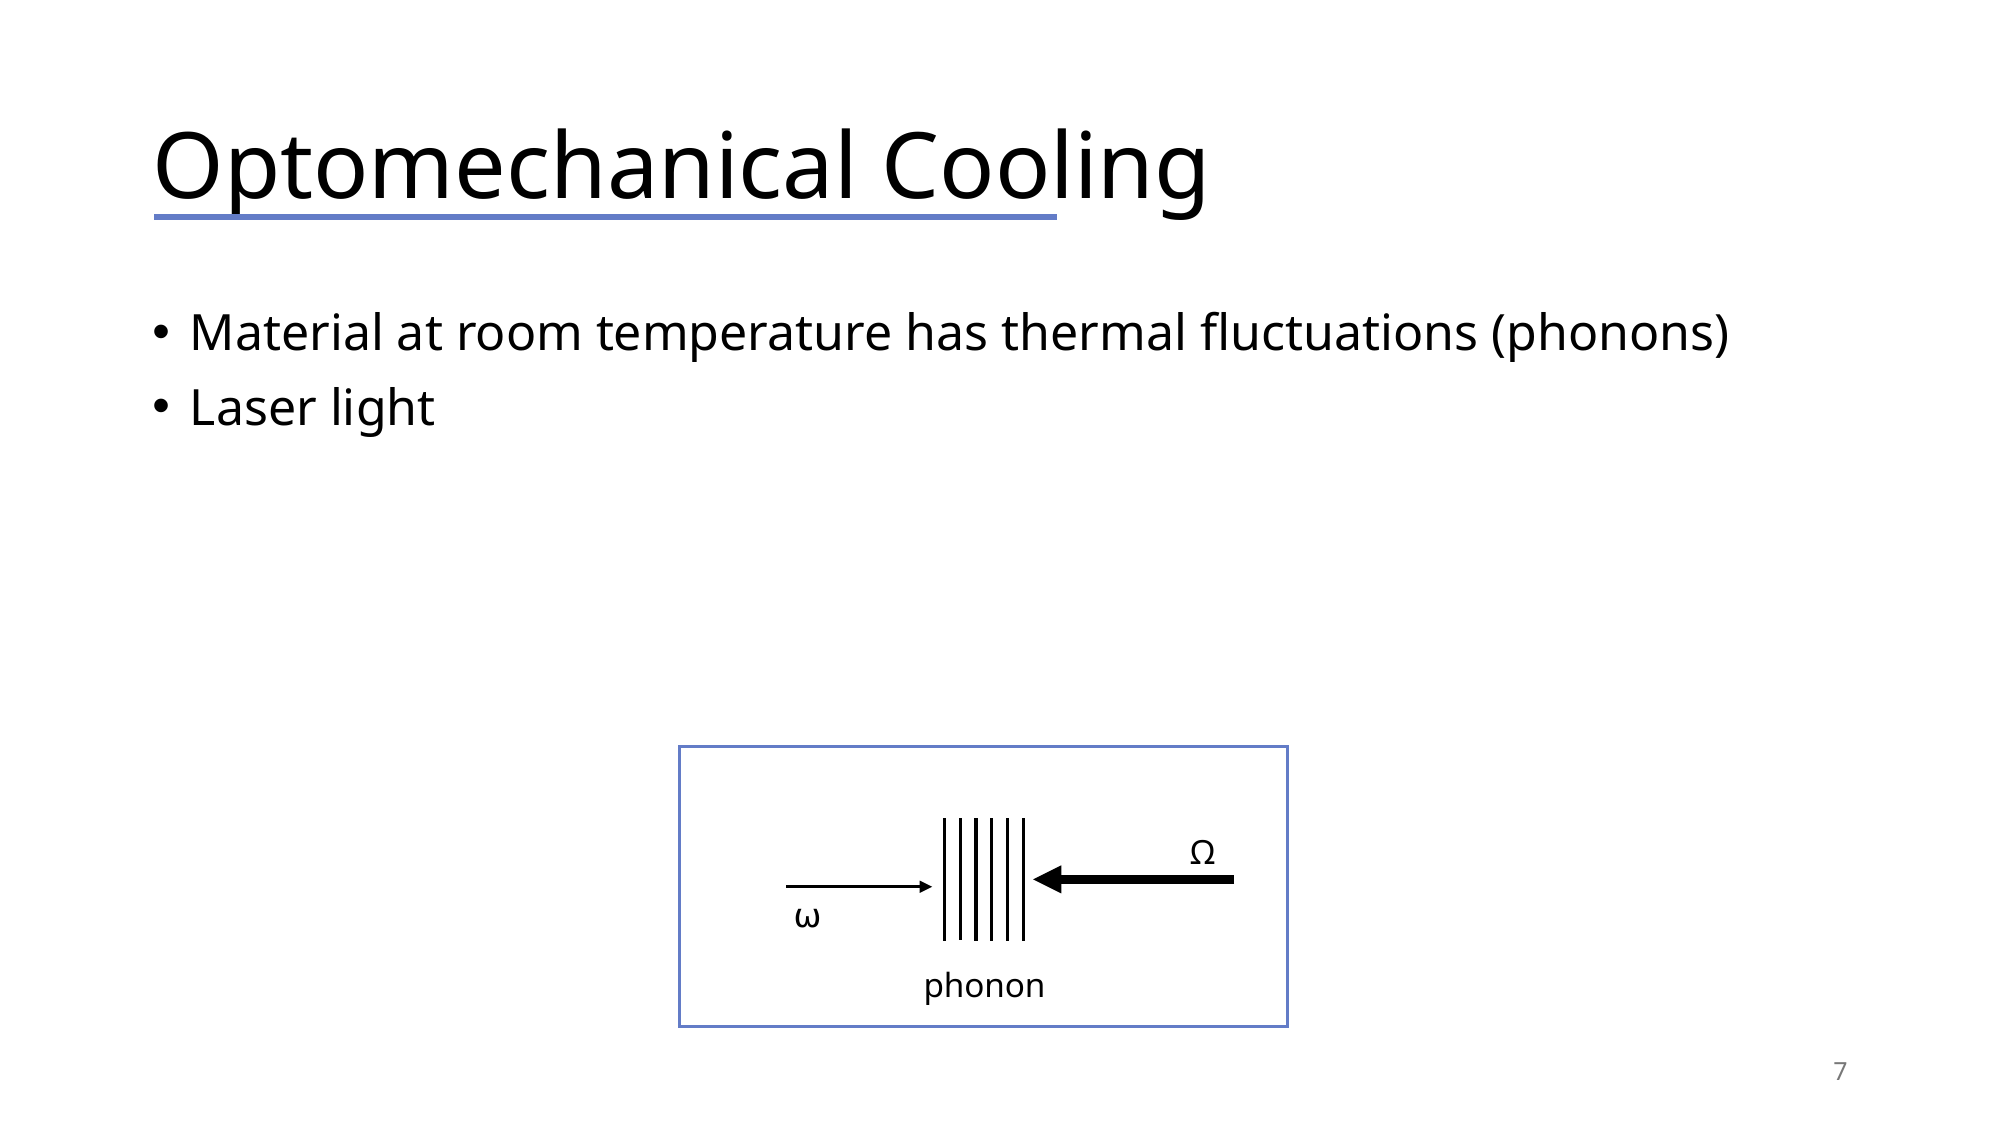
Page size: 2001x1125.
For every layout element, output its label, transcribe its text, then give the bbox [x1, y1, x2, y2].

title Optomechanical Cooling [137, 59, 1863, 278]
slide_number 7 [1412, 1042, 1863, 1103]
text_box [678, 745, 1289, 1028]
list Material at room temperature has thermal fluctuations (phonons) Laser light [137, 299, 1863, 1014]
